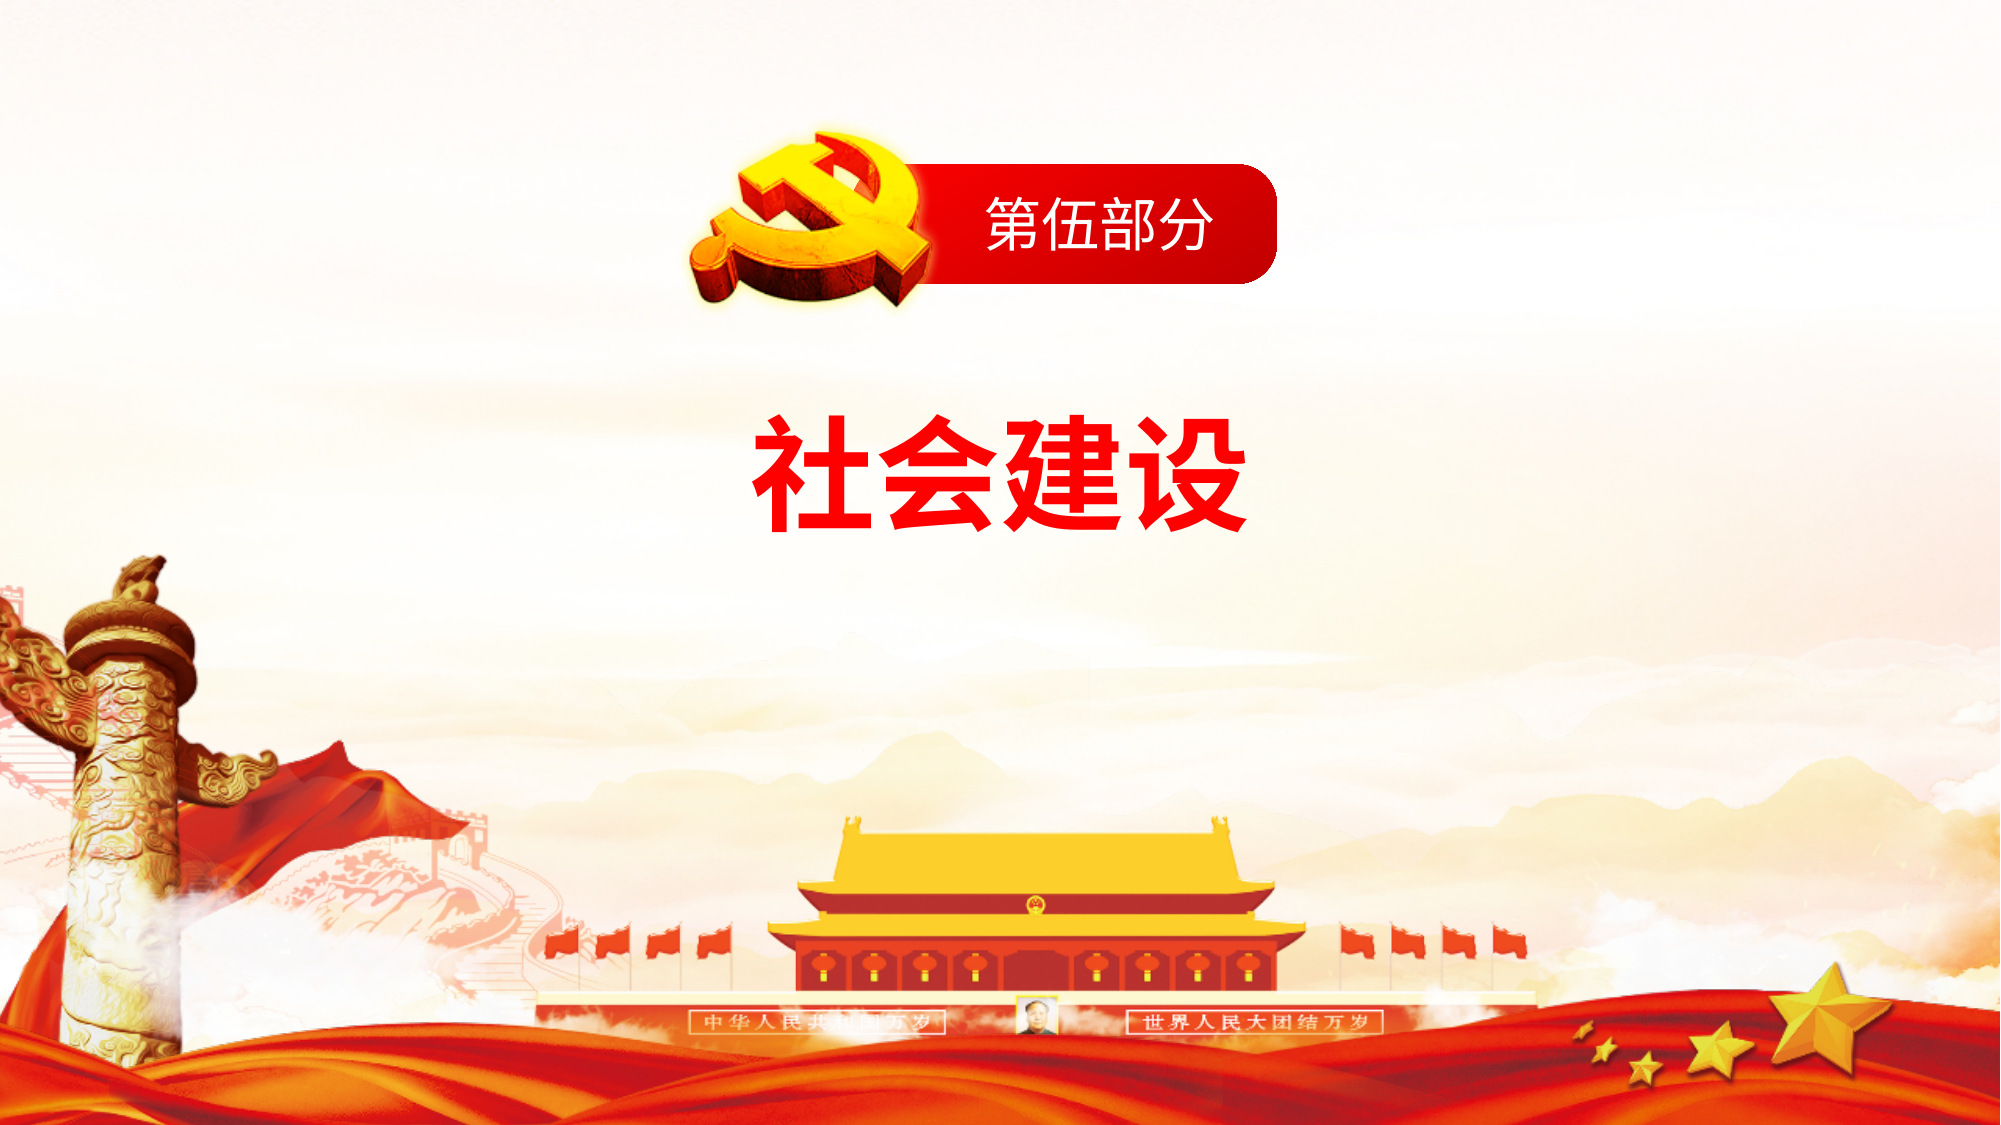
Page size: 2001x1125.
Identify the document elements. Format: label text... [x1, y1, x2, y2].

text_box 社会建设 [135, 388, 1865, 443]
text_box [652, 111, 1277, 338]
picture [0, 0, 2000, 1125]
